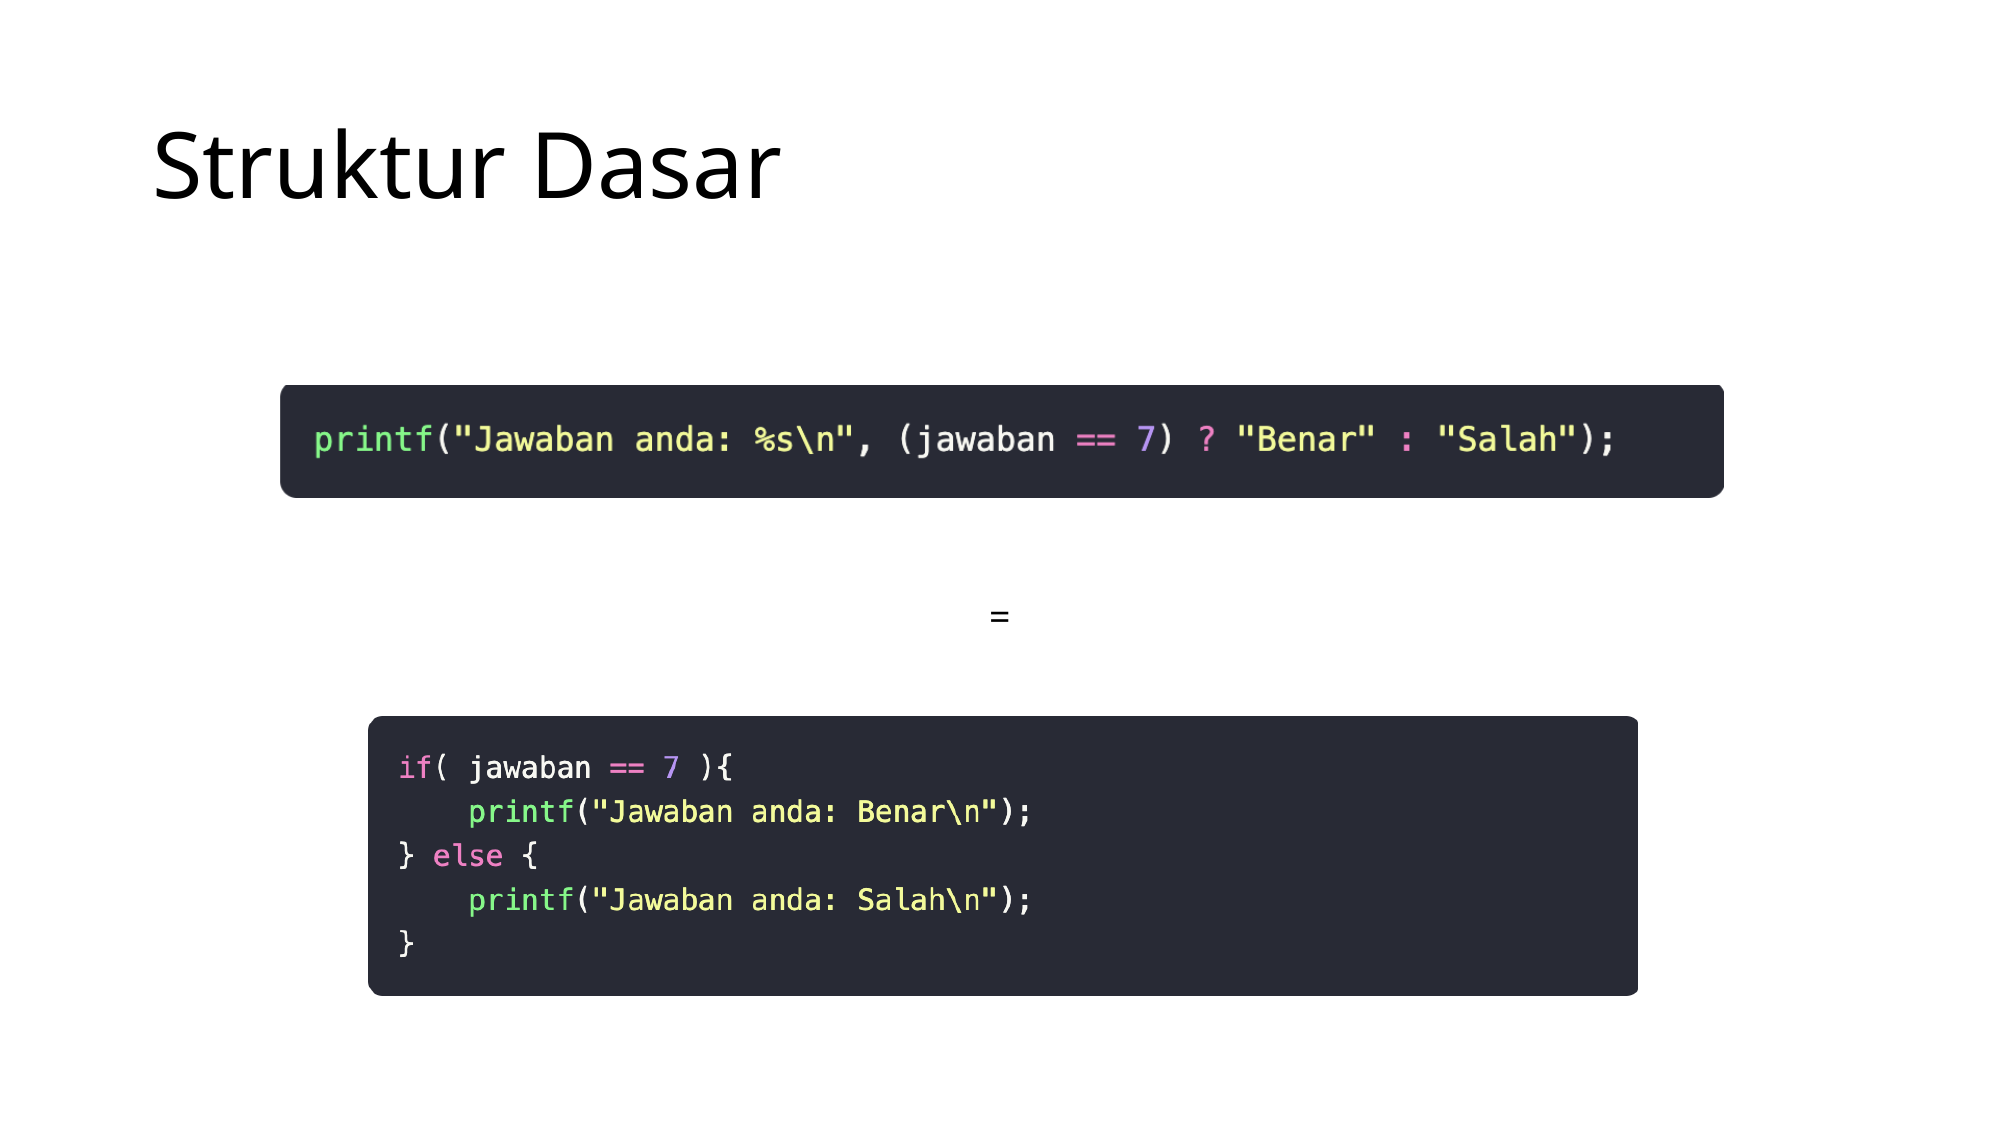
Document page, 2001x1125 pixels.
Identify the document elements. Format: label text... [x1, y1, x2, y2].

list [275, 384, 1725, 499]
picture [361, 712, 1638, 1000]
text_box = [974, 586, 1026, 646]
title Struktur Dasar [137, 59, 1863, 278]
